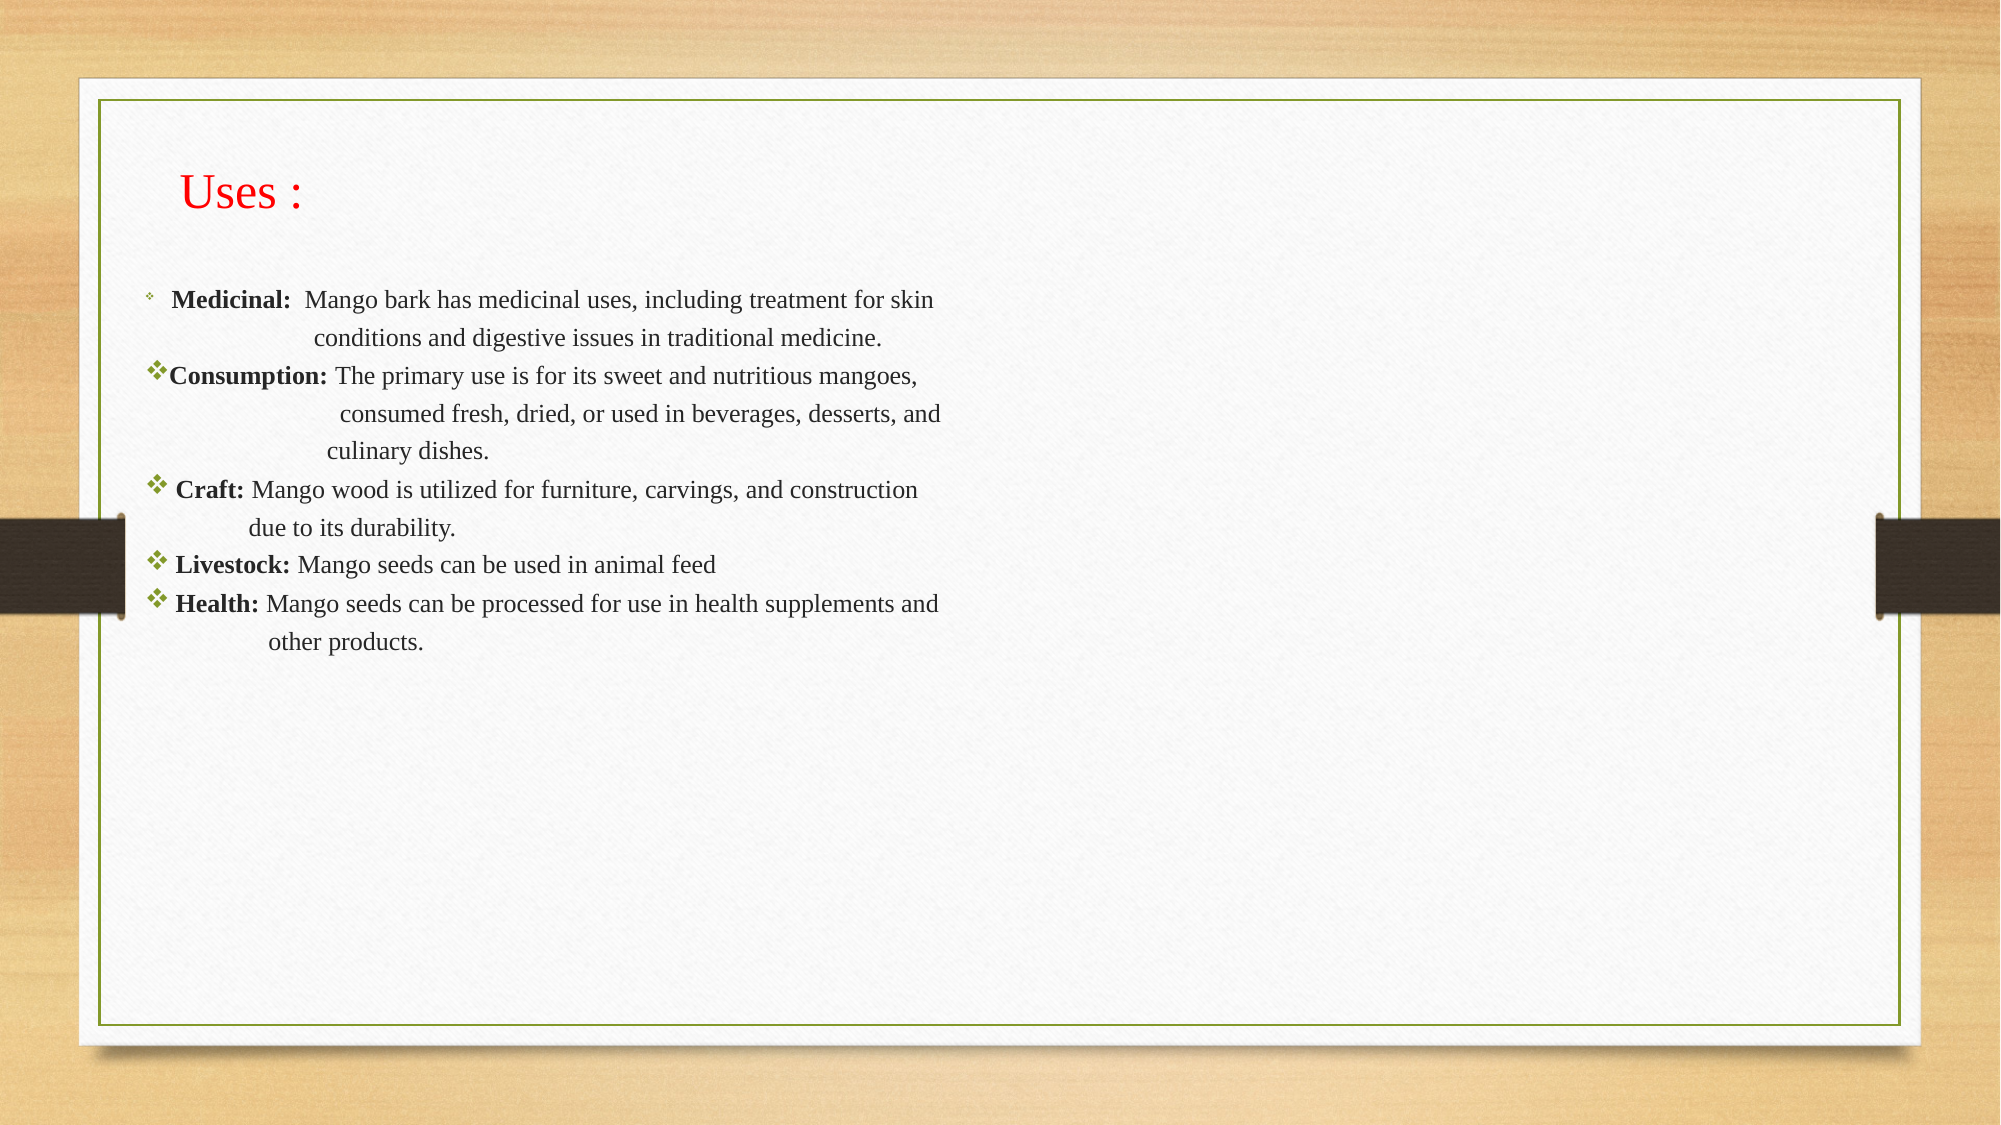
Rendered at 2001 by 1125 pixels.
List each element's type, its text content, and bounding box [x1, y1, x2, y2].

list Medicinal: Mango bark has medicinal uses, including treatment for skin conditions and digestive issues in traditional medicine. Consumption: The primary use is for its sweet and nutritious mangoes, consumed fresh, dried, or used in beverages, desserts, and culinary dishes. Craft: Mango wood is utilized for furniture, carvings, and construction due to its durability. Livestock: Mango seeds can be used in animal feed Health: Mango seeds can be processed for use in health supplements and other products. [129, 274, 1733, 713]
text_box Uses : [164, 151, 1169, 227]
picture [0, 0, 2001, 1125]
